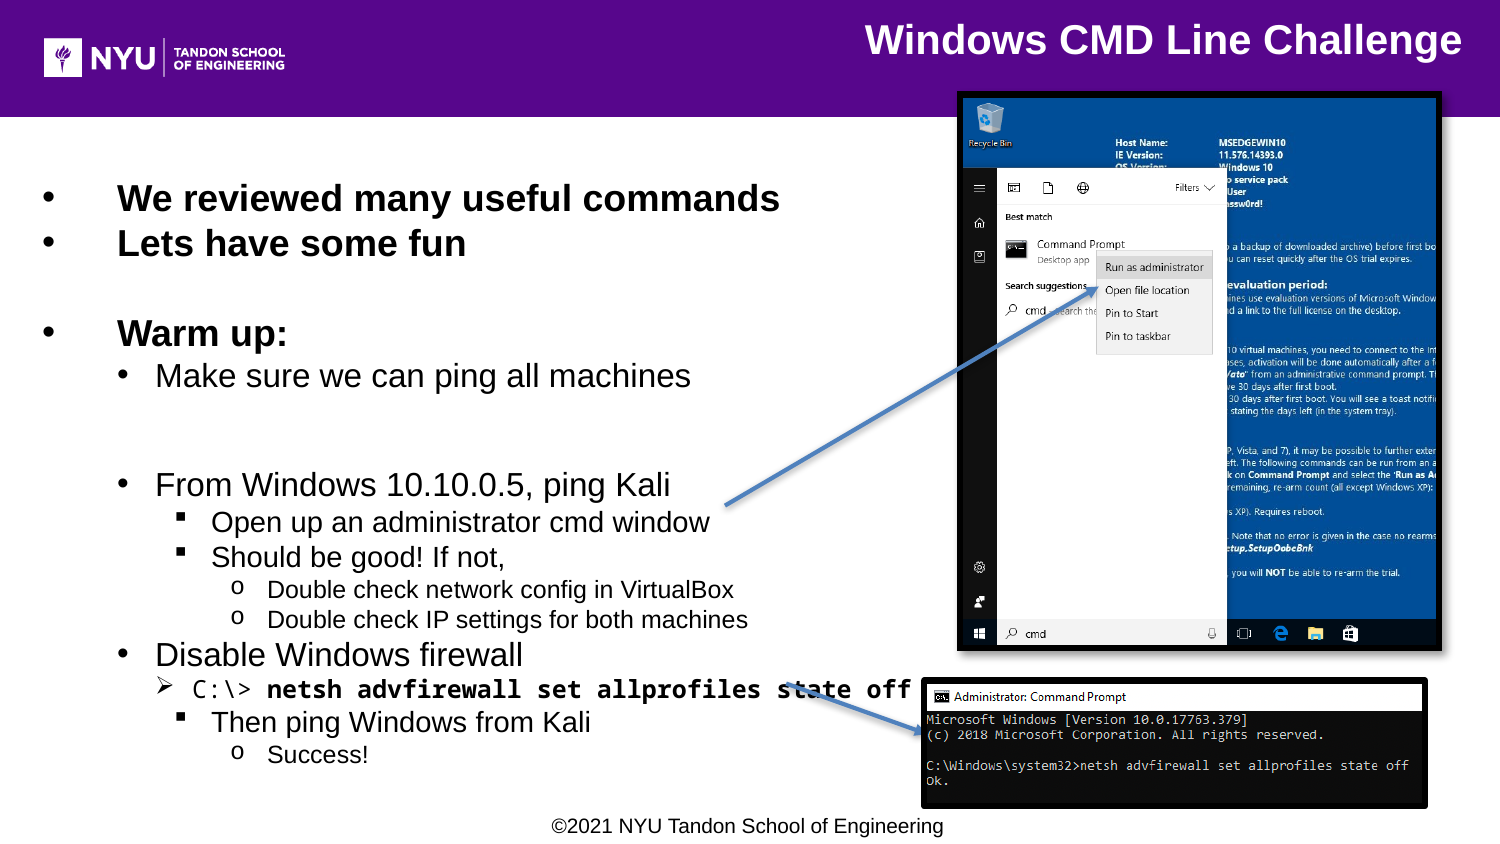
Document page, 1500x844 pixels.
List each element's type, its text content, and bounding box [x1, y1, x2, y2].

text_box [785, 683, 925, 735]
picture [927, 683, 1423, 804]
list We reviewed many useful commands Lets have some fun Warm up: Make sure we can ping all machines From Windows 10.10.0.5, ping Kali Open up an administrator cmd window Should be good! If not, Double check network config in VirtualBox Double check IP settings for both machines Disable Windows firewall C:\> netsh advfirewall set allprofiles state off Then ping Windows from Kali Success! [42, 174, 980, 823]
picture [44, 38, 285, 77]
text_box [724, 286, 1100, 506]
picture [962, 97, 1436, 646]
list Windows CMD Line Challenge [392, 12, 1463, 109]
